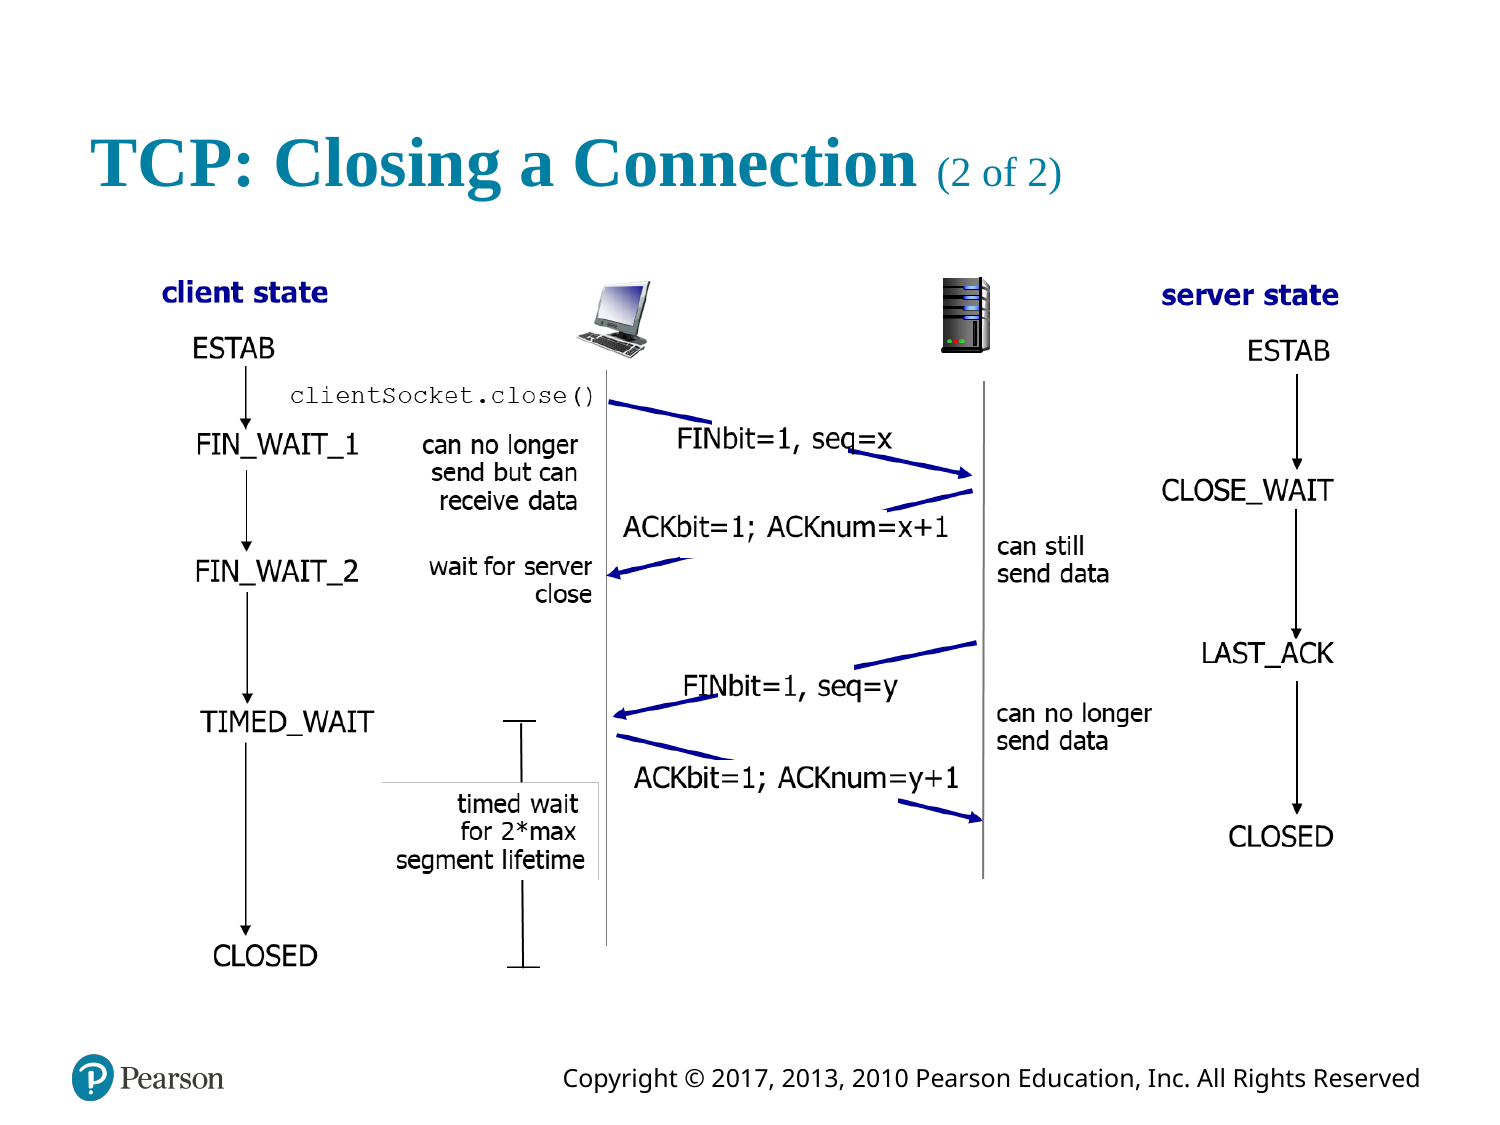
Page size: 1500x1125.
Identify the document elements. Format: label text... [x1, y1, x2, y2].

picture [80, 1063, 106, 1088]
title T C P: Closing a Connection (2 of 2) [75, 0, 1425, 216]
picture [72, 1087, 83, 1101]
picture [72, 1054, 88, 1070]
picture [143, 262, 1357, 990]
picture [98, 1054, 224, 1101]
